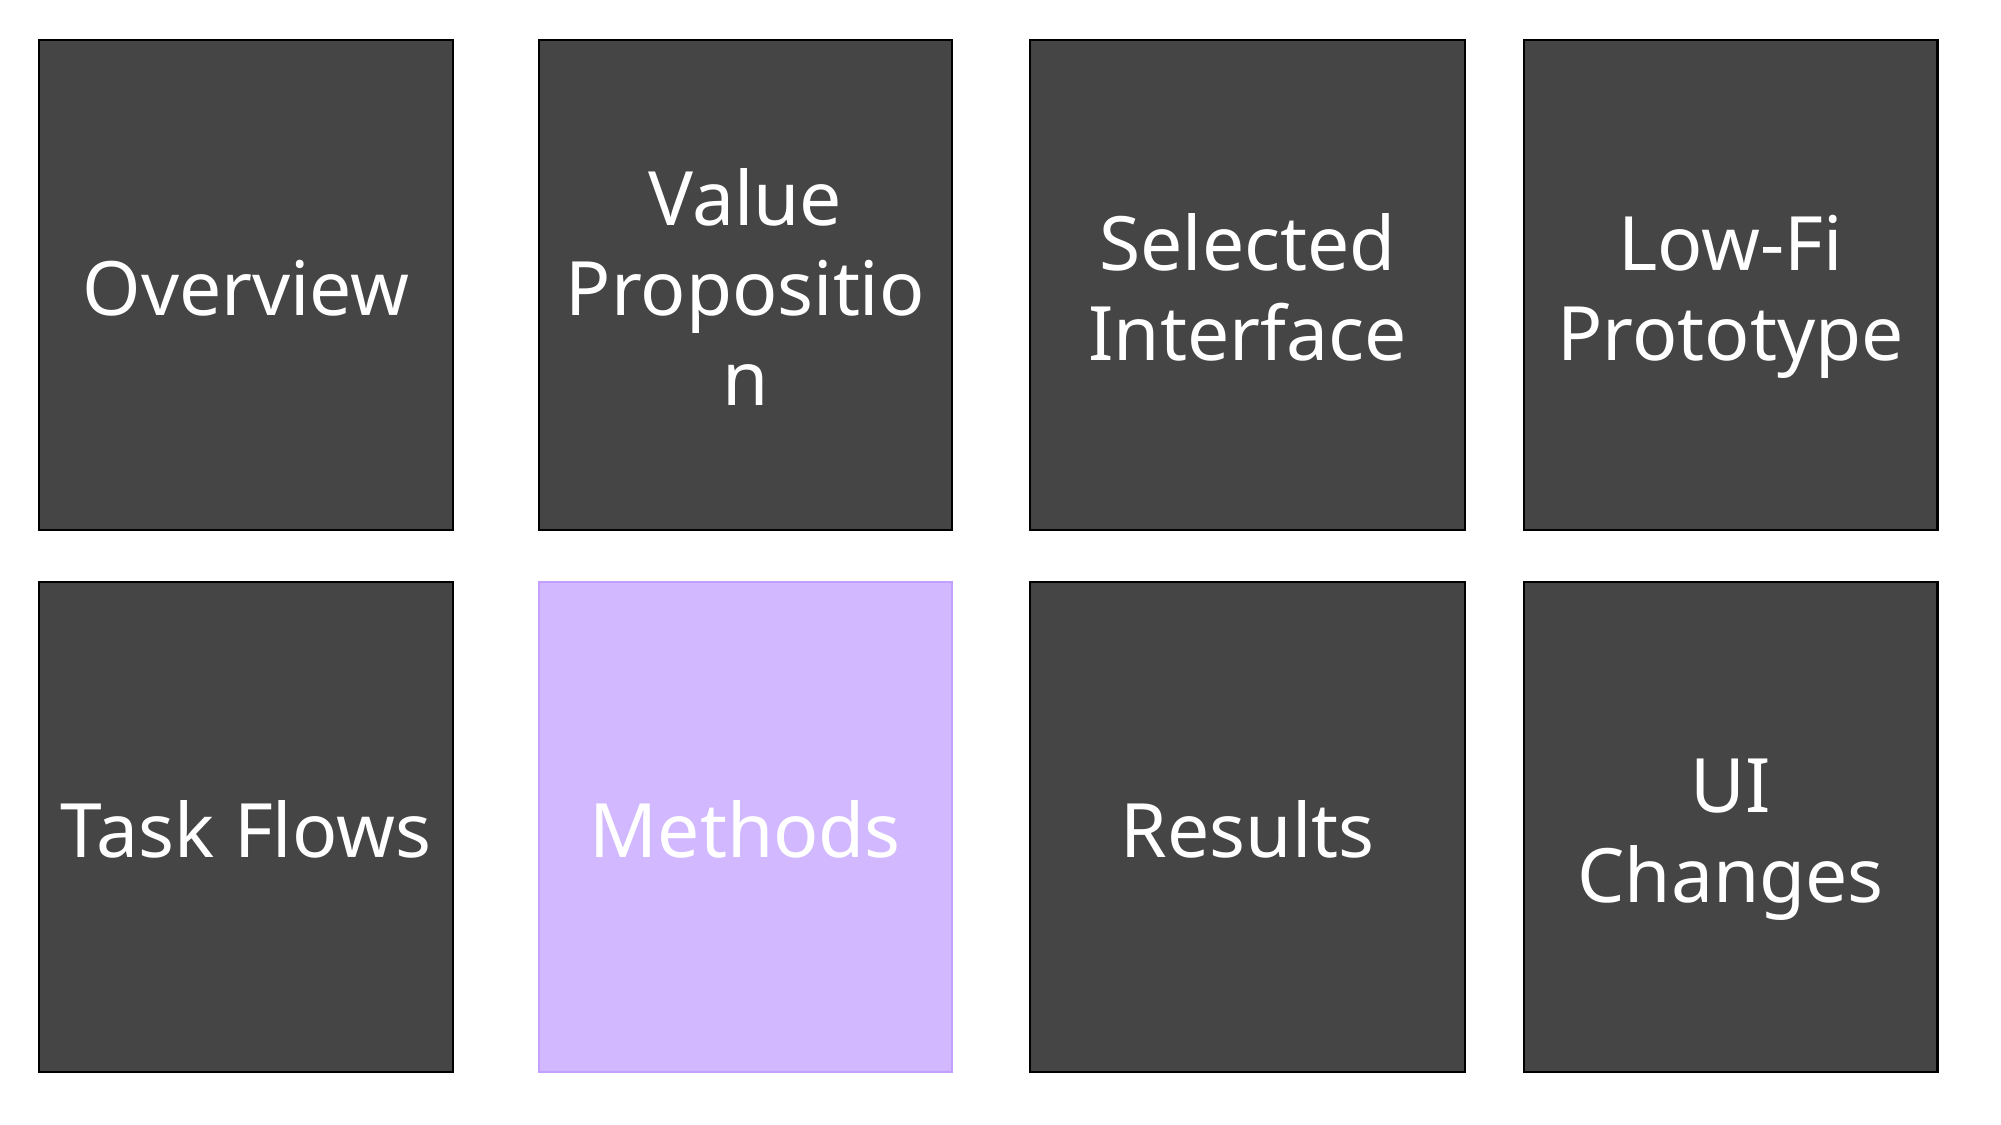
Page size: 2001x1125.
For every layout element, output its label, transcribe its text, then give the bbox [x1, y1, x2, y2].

text_box Value Proposition [538, 39, 953, 531]
text_box Selected Interface [1029, 39, 1466, 531]
text_box Results [1029, 581, 1466, 1073]
text_box UI Changes [1523, 581, 1939, 1073]
text_box Methods [538, 581, 953, 1073]
text_box Low-Fi Prototype [1523, 39, 1939, 531]
text_box Task Flows [38, 581, 454, 1073]
text_box Overview [38, 39, 454, 531]
